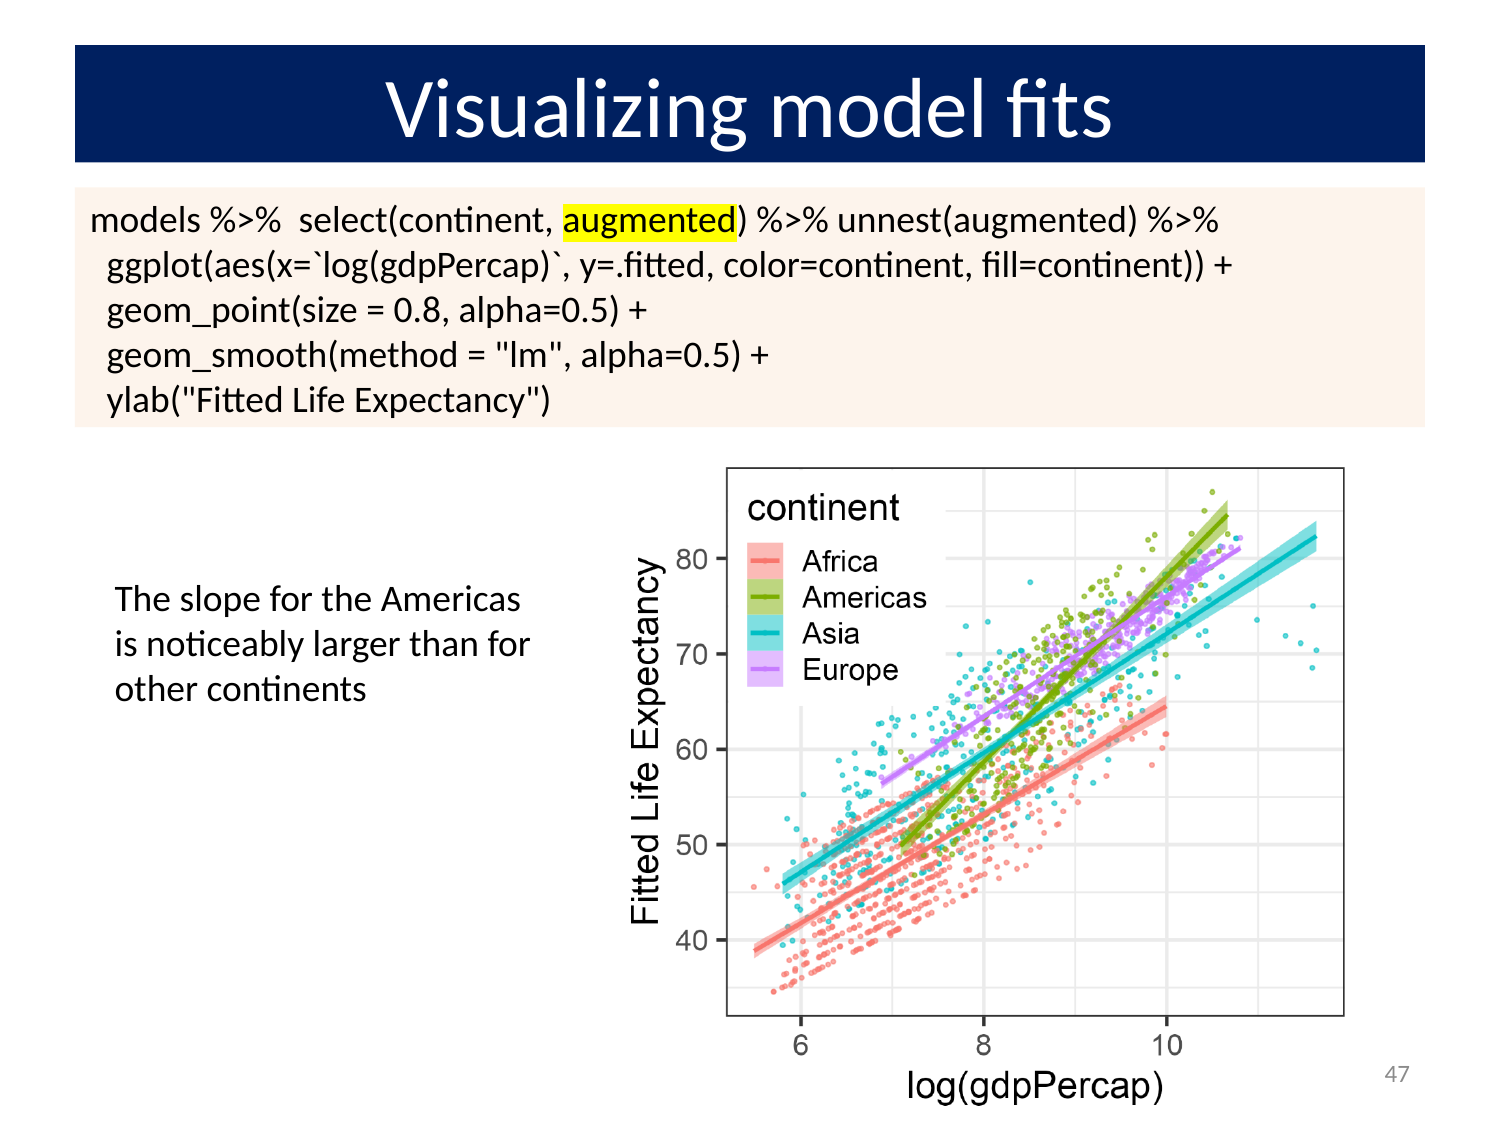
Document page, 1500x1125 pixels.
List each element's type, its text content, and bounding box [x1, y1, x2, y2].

slide_number 47 [1366, 1042, 1425, 1103]
text_box models %>% select(continent, augmented) %>% unnest(augmented) %>% ggplot(aes(x=`log(gdpPercap)`, y=.fitted, color=continent, fill=continent)) + geom_point(size = 0.8, alpha=0.5) + geom_smooth(method = "lm", alpha=0.5) + ylab("Fitted Life Expectancy") [74, 187, 1425, 428]
picture [612, 448, 1363, 1125]
text_box The slope for the Americas is noticeably larger than for other continents [99, 566, 563, 716]
title Visualizing model fits [75, 45, 1425, 163]
